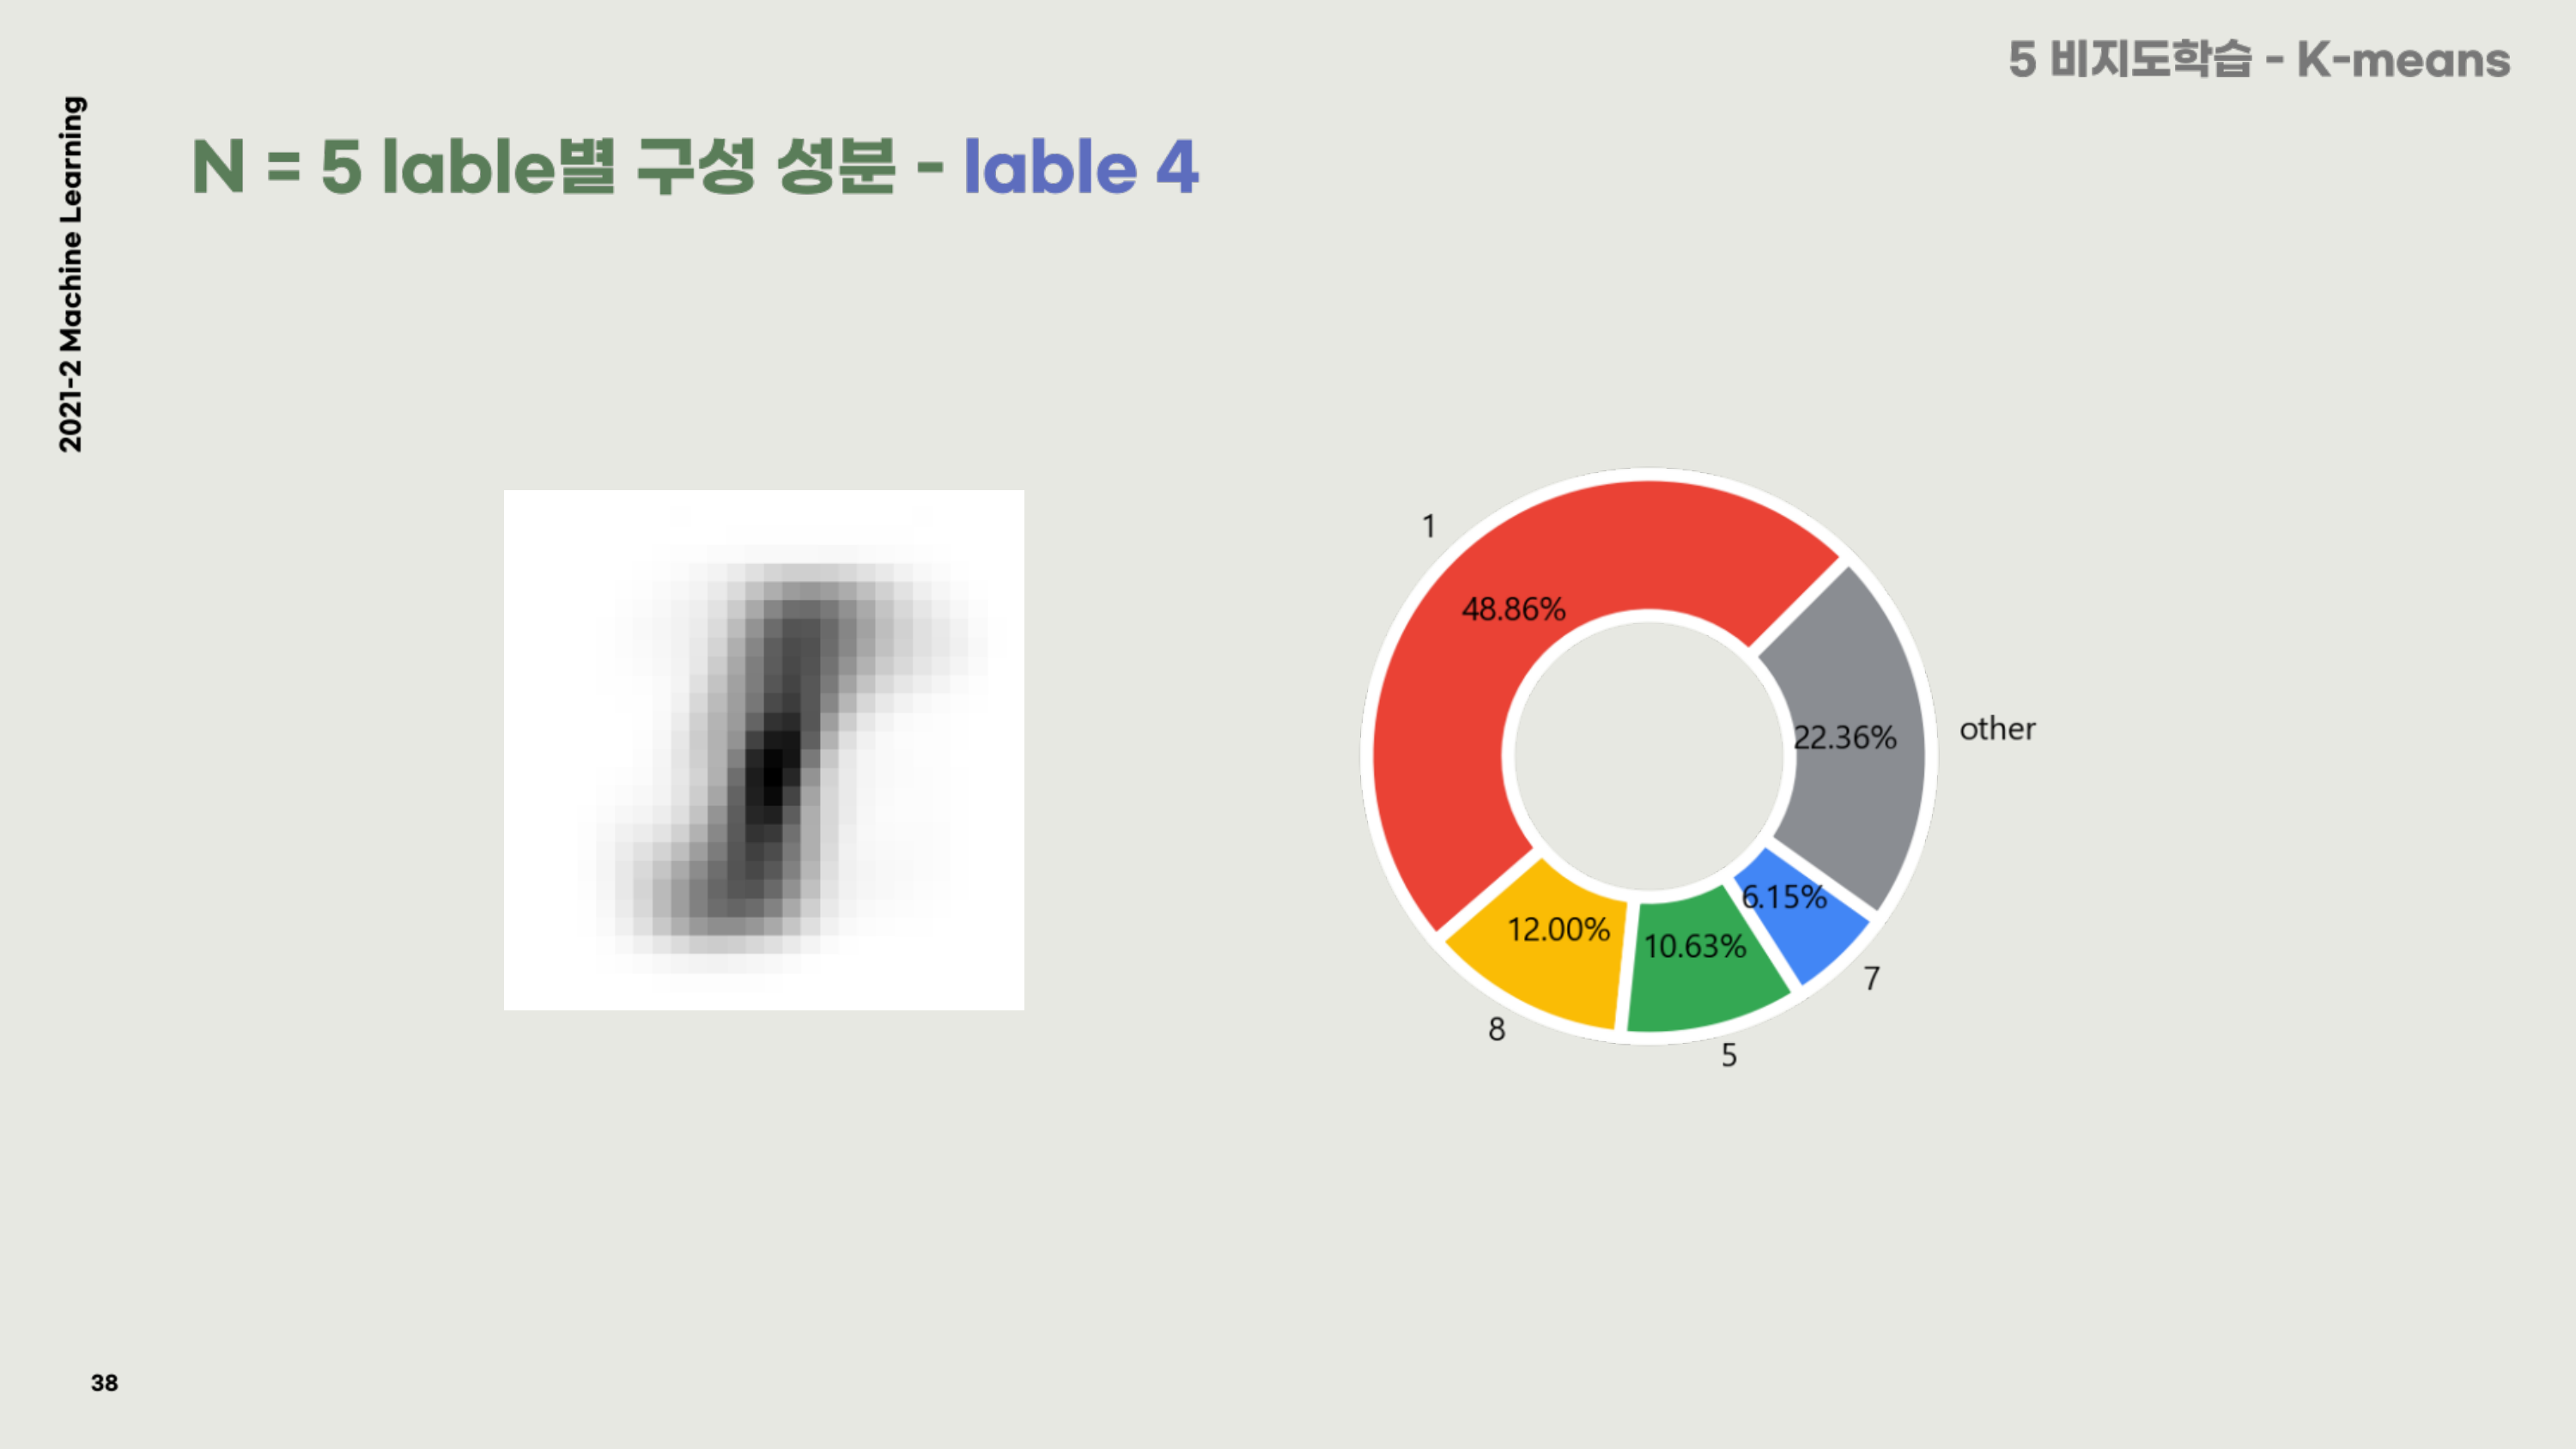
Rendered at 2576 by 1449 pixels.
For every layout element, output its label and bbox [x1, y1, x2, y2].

picture [2002, 26, 2532, 113]
picture [88, 1368, 128, 1409]
text_box [1287, 394, 2045, 1119]
picture [0, 85, 283, 494]
text_box [504, 490, 1025, 1010]
picture [181, 118, 1230, 247]
